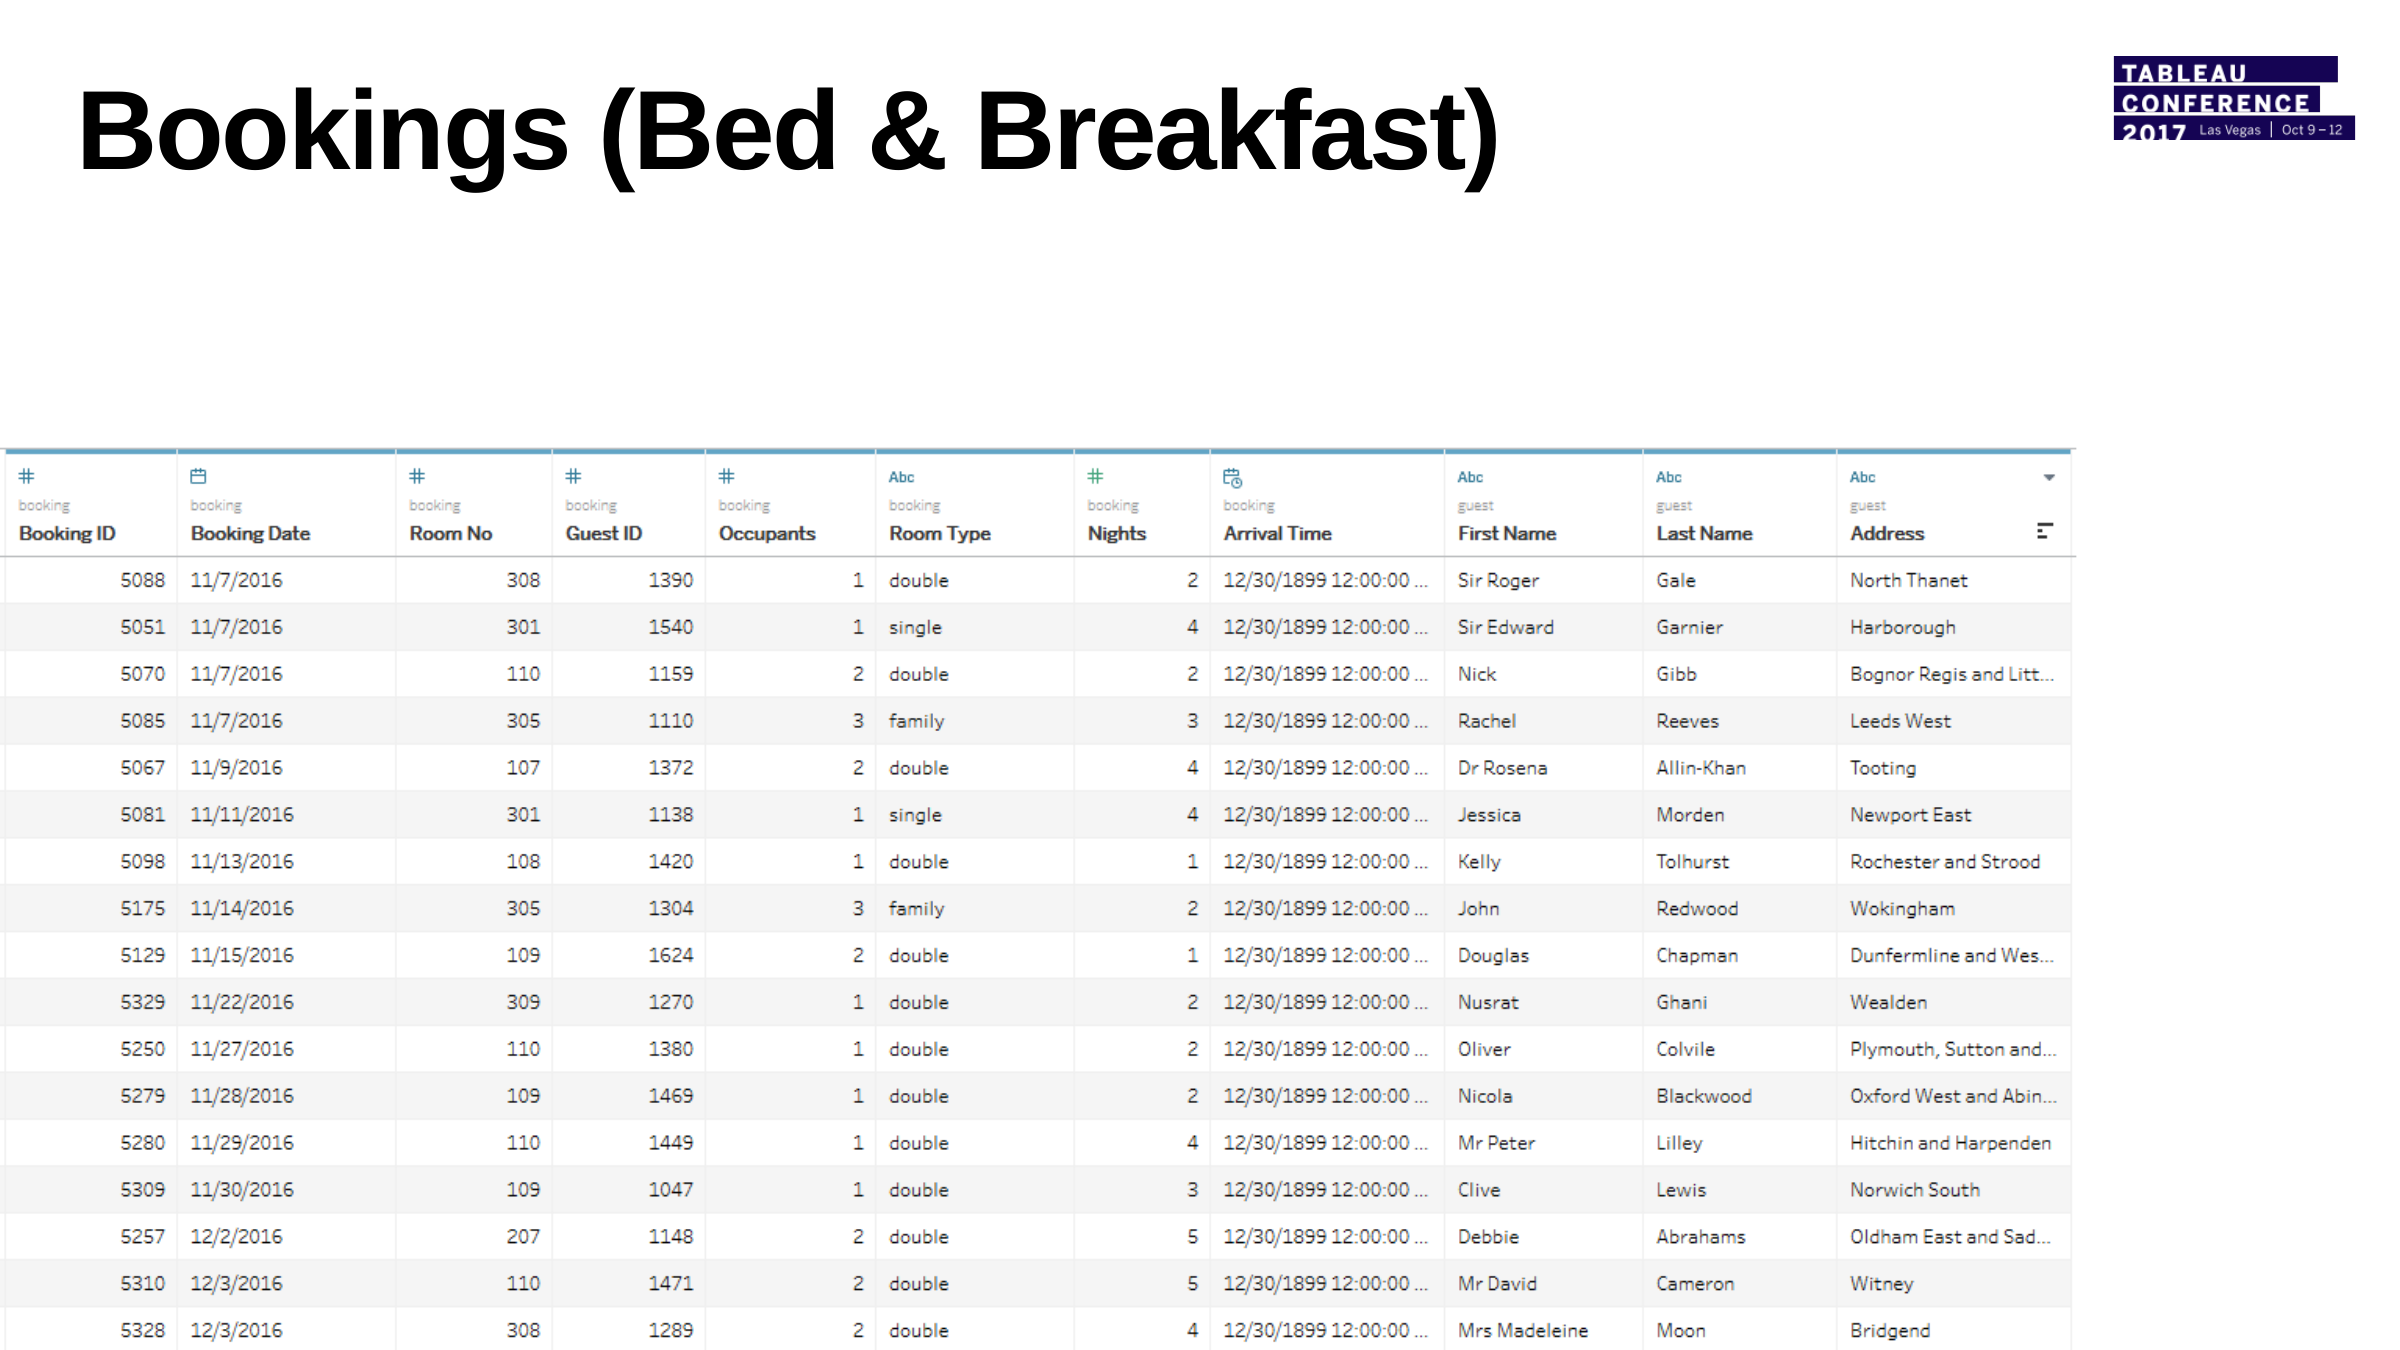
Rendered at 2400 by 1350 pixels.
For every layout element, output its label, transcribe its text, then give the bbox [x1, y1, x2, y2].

picture [0, 444, 2077, 1350]
title Bookings (Bed & Breakfast) [52, 56, 2348, 235]
